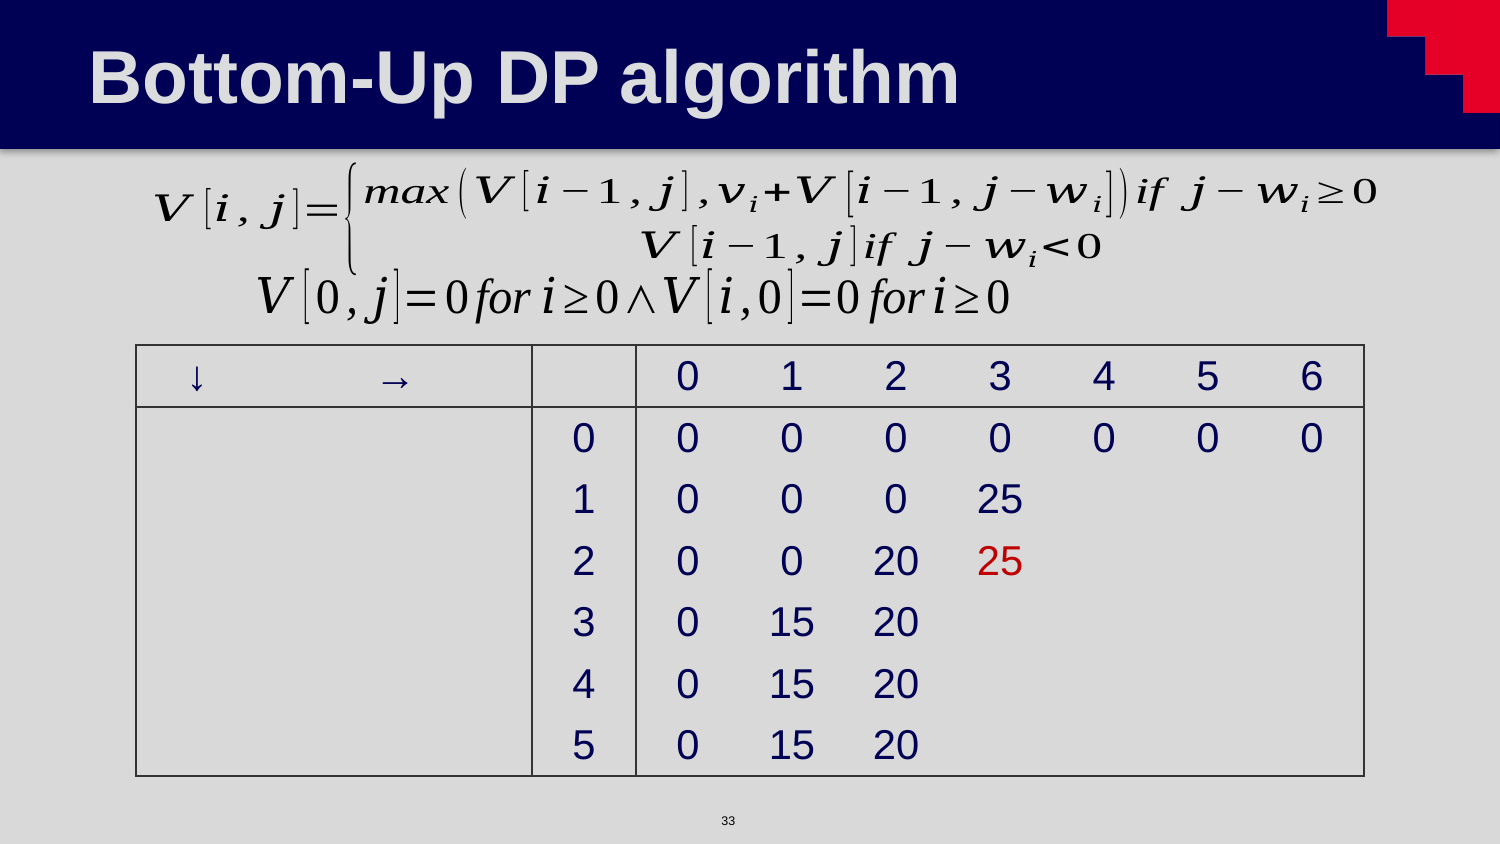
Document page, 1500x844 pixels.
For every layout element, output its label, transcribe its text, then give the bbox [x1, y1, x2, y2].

picture [1387, 0, 1500, 113]
title Bottom-Up DP algorithm [0, 0, 1356, 150]
